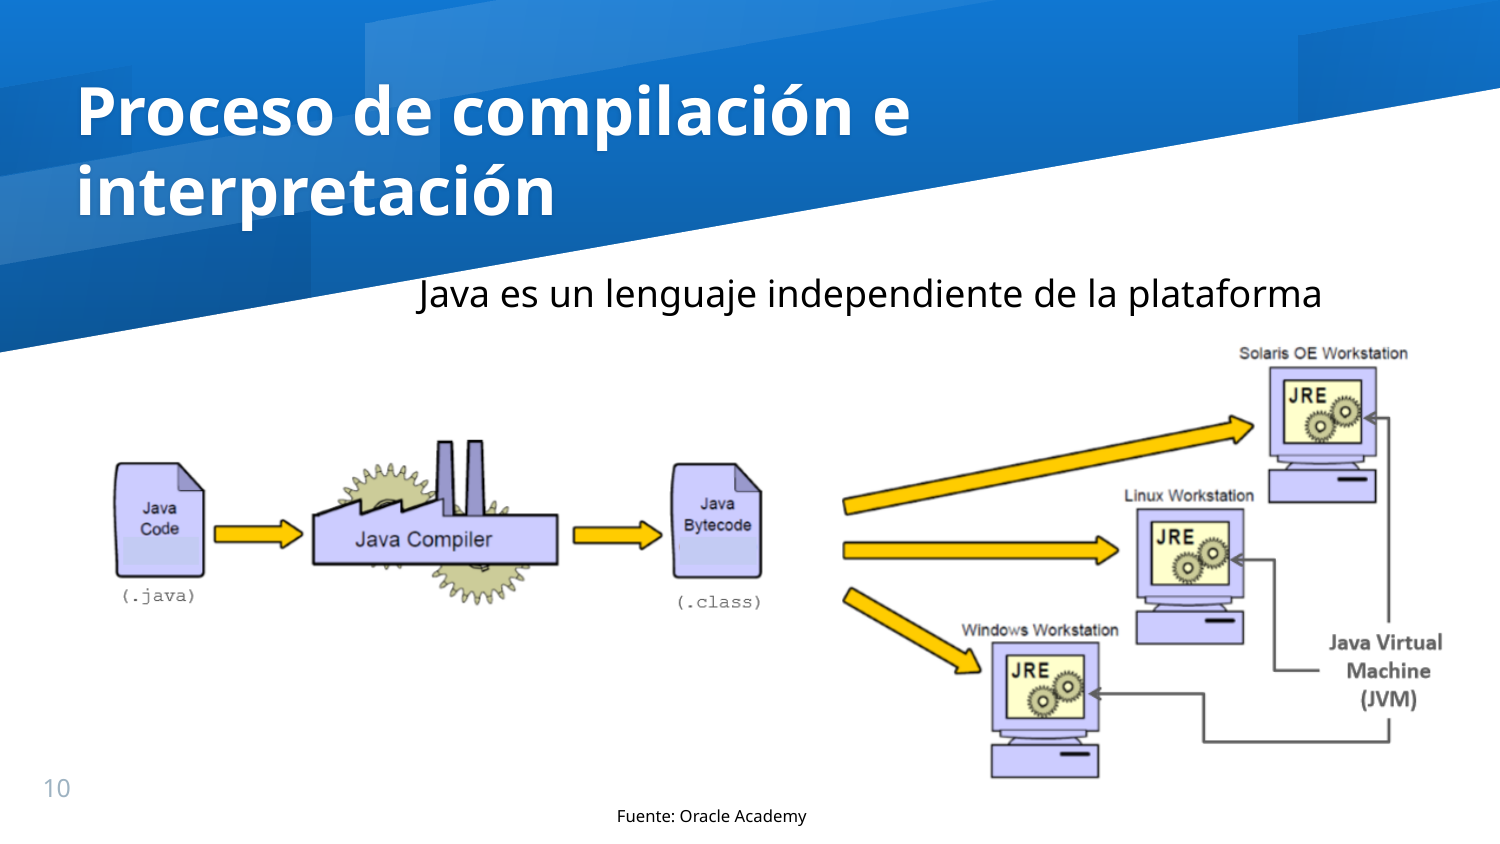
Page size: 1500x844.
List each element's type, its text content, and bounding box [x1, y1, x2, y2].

title Proceso de compilación e interpretación [75, 0, 975, 298]
list Java es un lenguaje independiente de la plataforma [419, 263, 1500, 362]
text_box Fuente: Oracle Academy [601, 790, 951, 832]
picture [85, 411, 797, 631]
slide_number 10 [42, 766, 122, 807]
picture [841, 326, 1462, 790]
